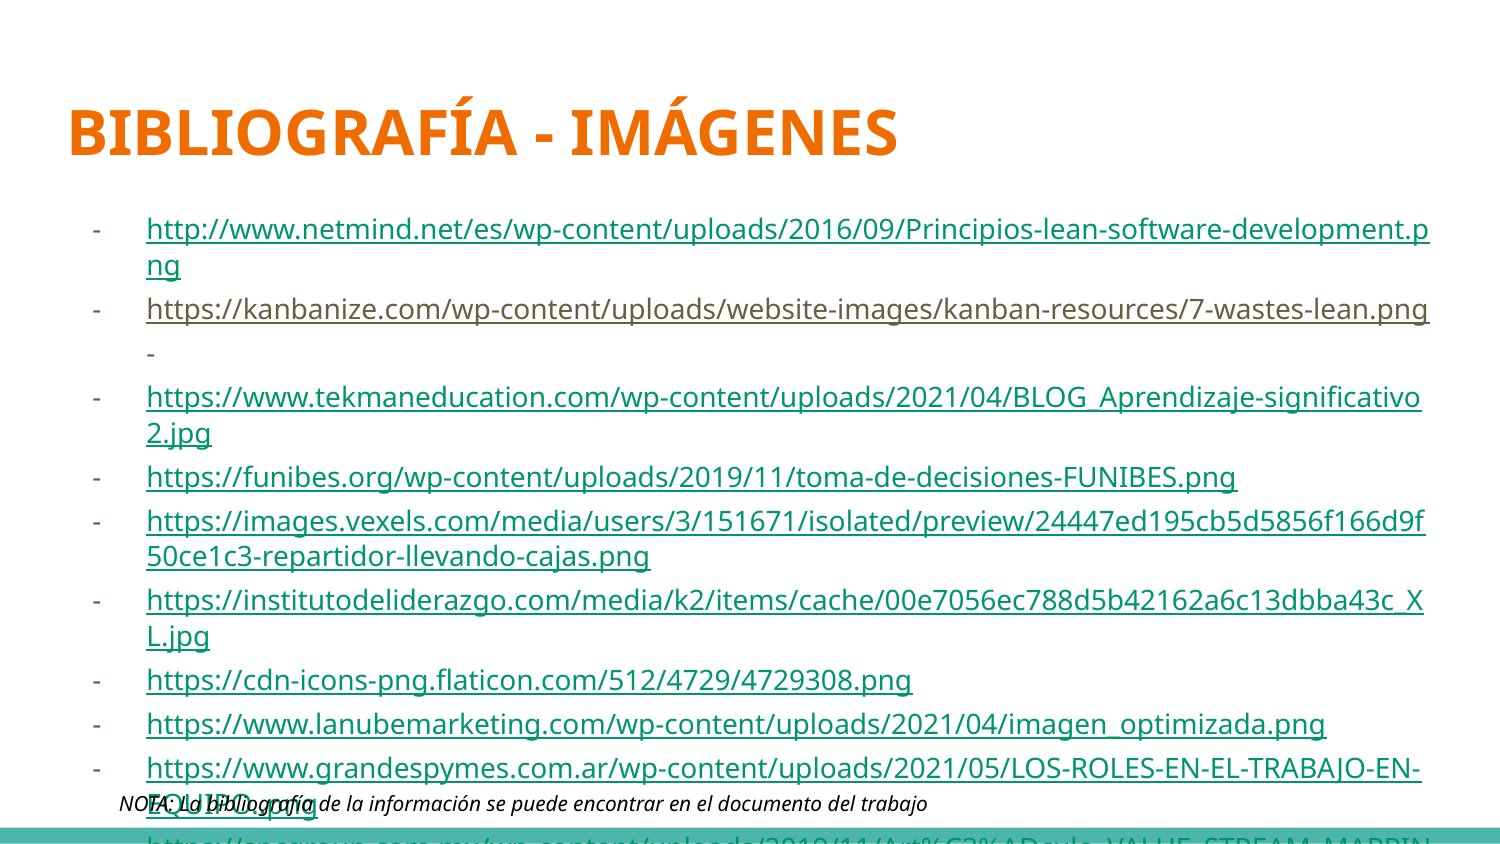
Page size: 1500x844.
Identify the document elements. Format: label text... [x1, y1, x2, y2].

list http://www.netmind.net/es/wp-content/uploads/2016/09/Principios-lean-software-development.png https://kanbanize.com/wp-content/uploads/website-images/kanban-resources/7-wastes-lean.png- https://www.tekmaneducation.com/wp-content/uploads/2021/04/BLOG_Aprendizaje-significativo2.jpg https://funibes.org/wp-content/uploads/2019/11/toma-de-decisiones-FUNIBES.png https://images.vexels.com/media/users/3/151671/isolated/preview/24447ed195cb5d5856f166d9f50ce1c3-repartidor-llevando-cajas.png https://institutodeliderazgo.com/media/k2/items/cache/00e7056ec788d5b42162a6c13dbba43c_XL.jpg https://cdn-icons-png.flaticon.com/512/4729/4729308.png https://www.lanubemarketing.com/wp-content/uploads/2021/04/imagen_optimizada.png https://www.grandespymes.com.ar/wp-content/uploads/2021/05/LOS-ROLES-EN-EL-TRABAJO-EN-EQUIPO..png https://spcgroup.com.mx/wp-content/uploads/2019/11/Art%C3%ADculo_VALUE_STREAM_MAPPING.jpg https://www.scaledagileframework.com/wp-content/uploads/2021/01/Set_Based_Design_F03_WEB.png https://www.lean.org/wp-content/uploads/2020/10/708_large.jpg [51, 189, 1449, 796]
title BIBLIOGRAFÍA - IMÁGENES [51, 72, 1449, 189]
text_box NOTA: La bibliografía de la información se puede encontrar en el documento del trabajo [103, 777, 1417, 828]
